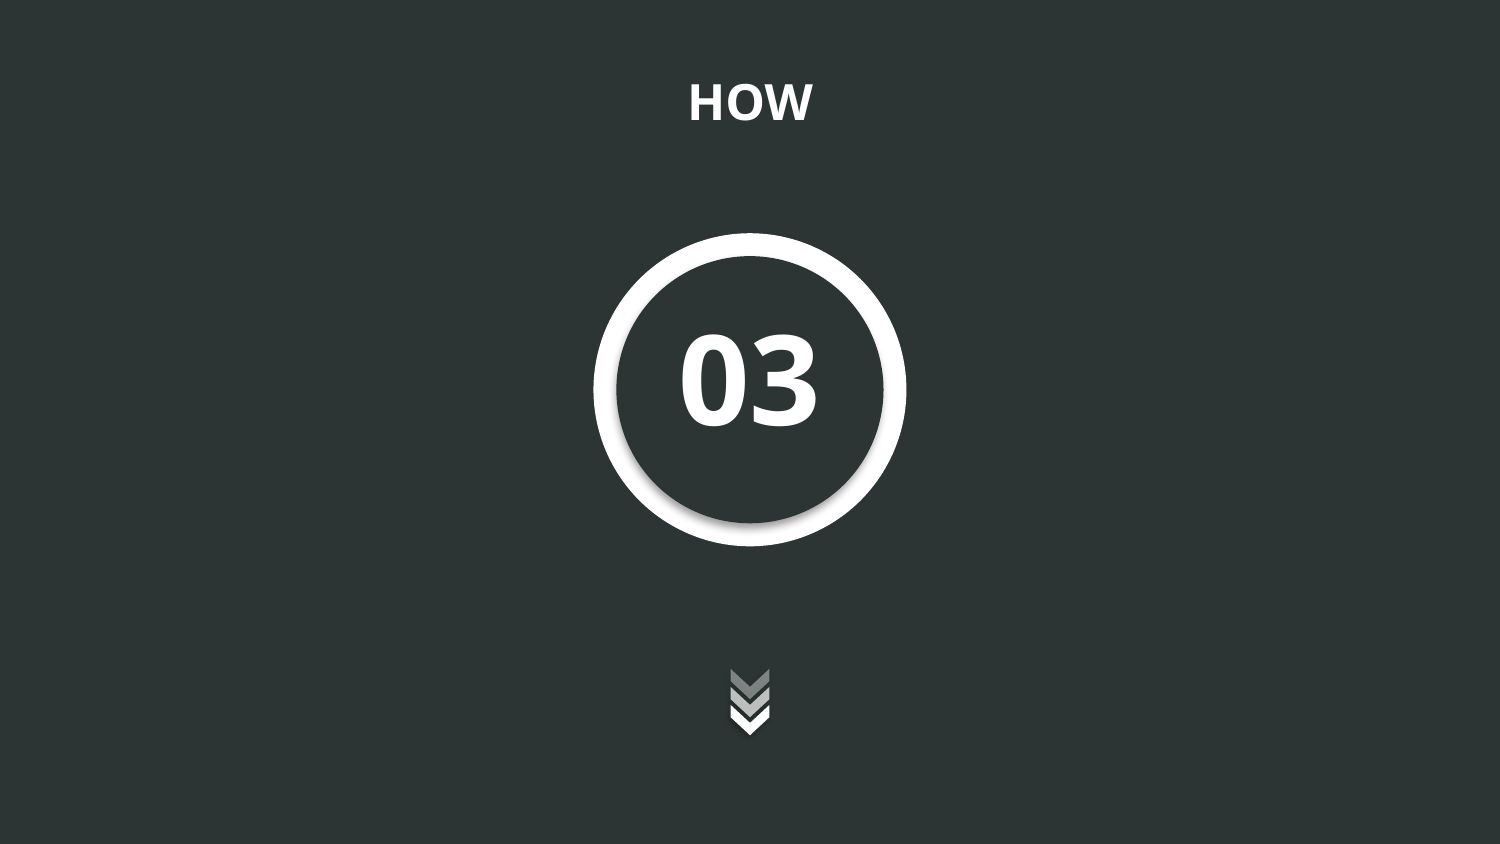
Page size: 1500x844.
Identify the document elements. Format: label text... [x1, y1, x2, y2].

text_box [593, 233, 907, 547]
text_box HOW [519, 64, 981, 136]
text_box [730, 668, 770, 736]
